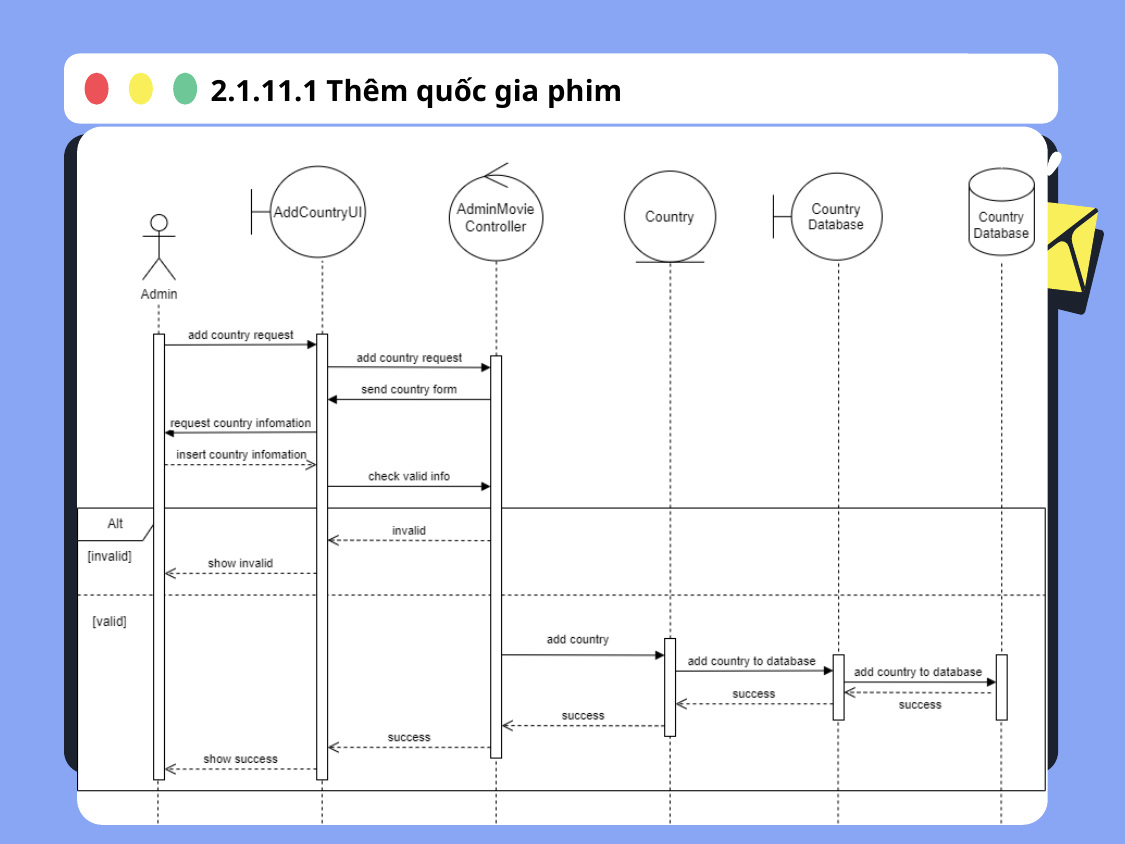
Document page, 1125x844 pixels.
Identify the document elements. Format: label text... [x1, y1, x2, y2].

picture [76, 126, 1048, 826]
text_box 2.1.11.1 Thêm quốc gia phim [195, 64, 1052, 115]
